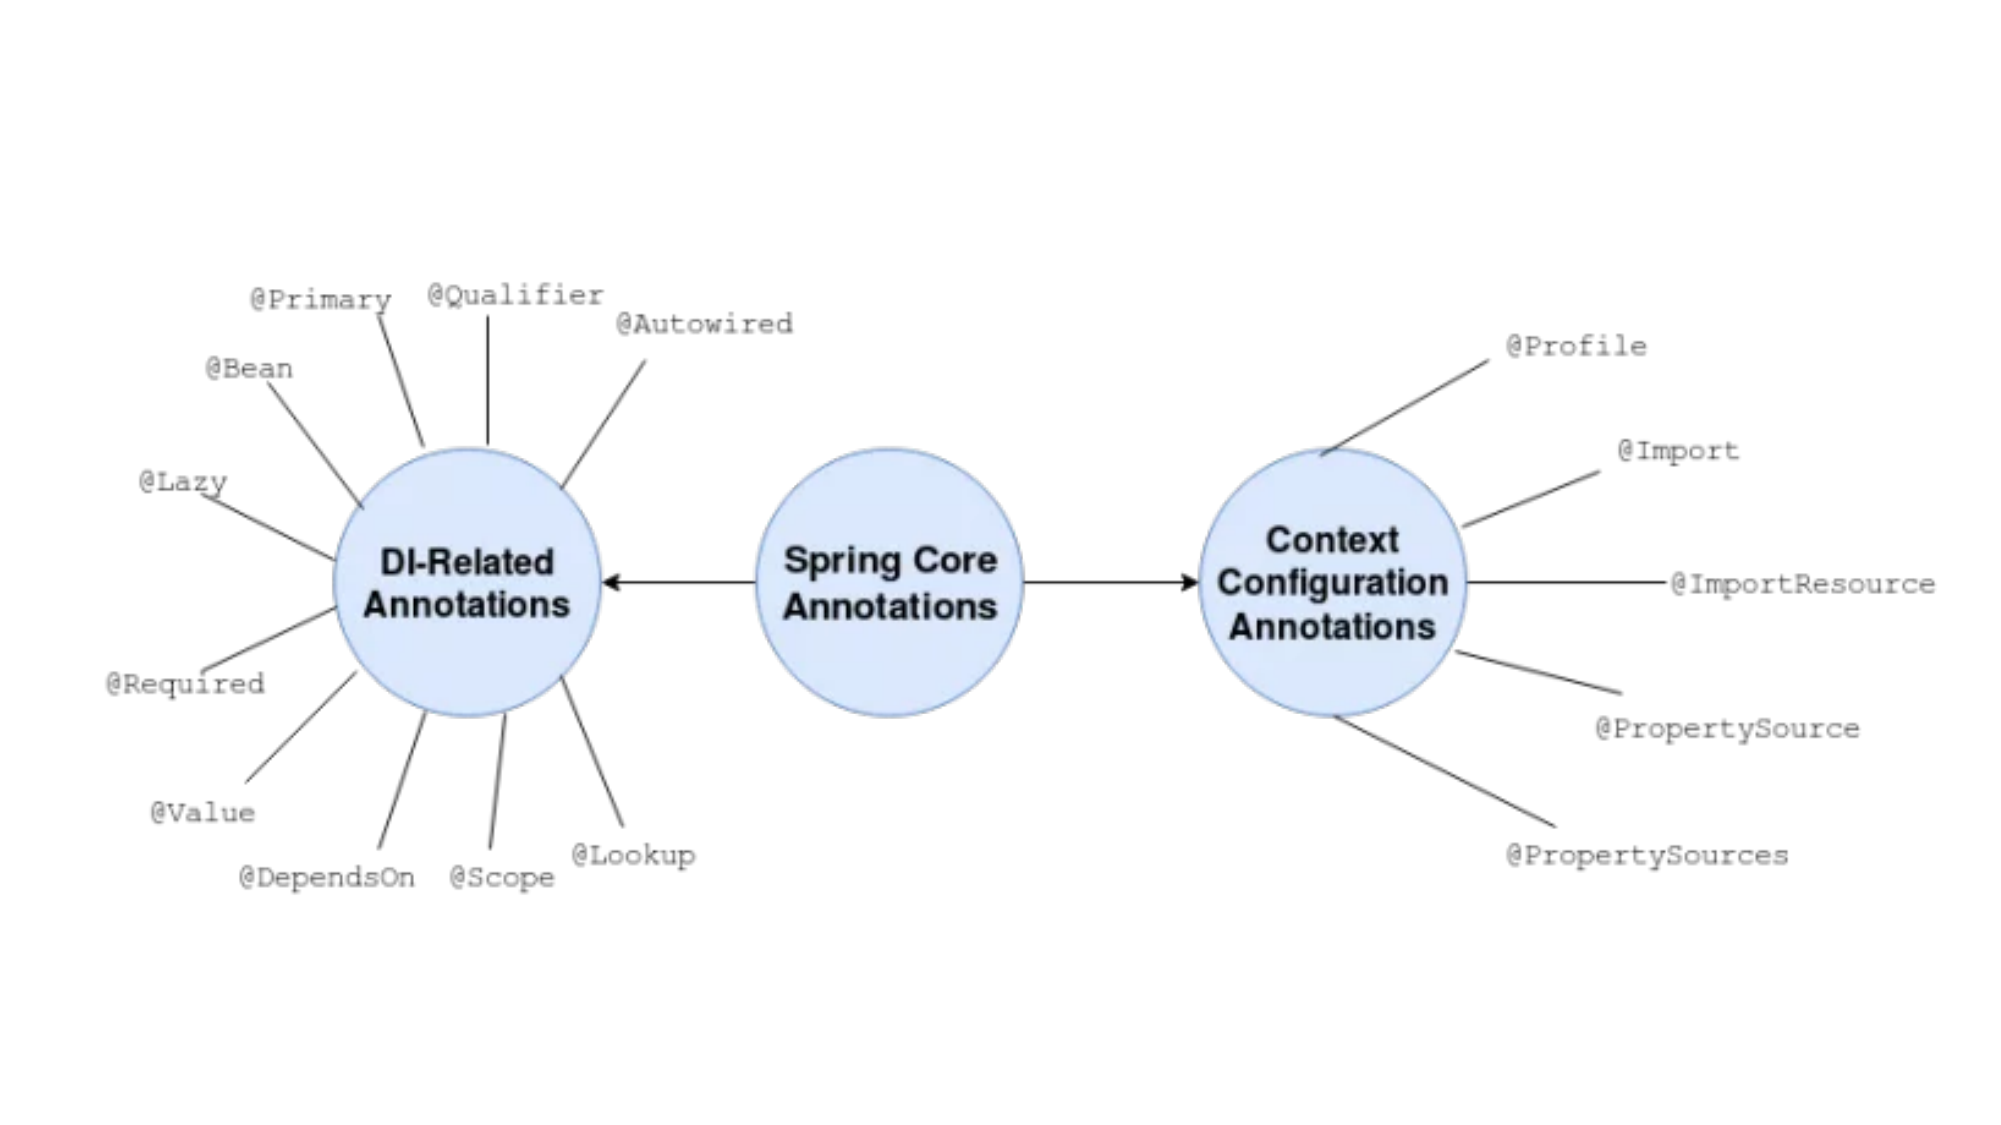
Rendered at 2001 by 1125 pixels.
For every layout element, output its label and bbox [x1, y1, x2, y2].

picture [101, 271, 1979, 900]
